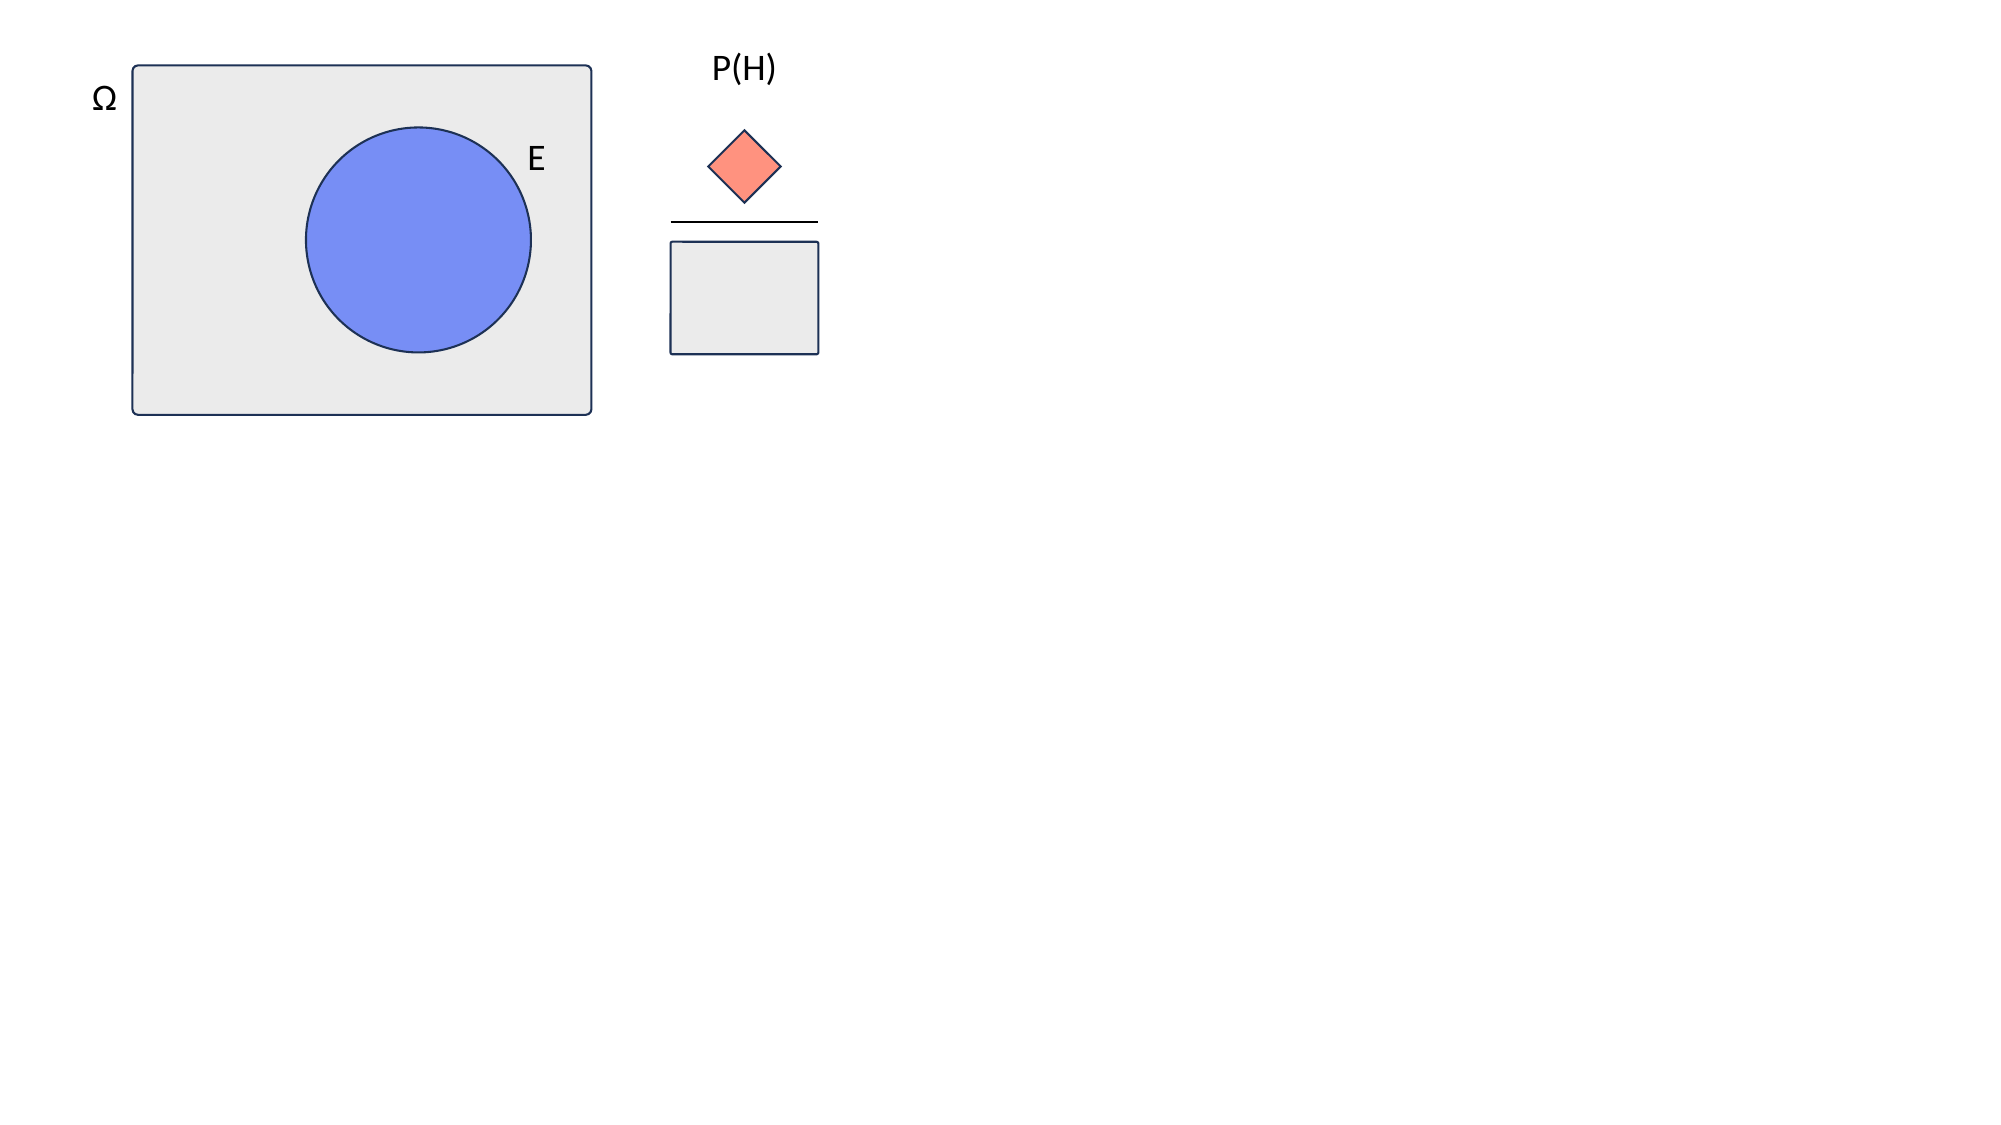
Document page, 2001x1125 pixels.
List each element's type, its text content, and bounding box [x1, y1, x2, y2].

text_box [132, 65, 592, 415]
text_box Ω [77, 65, 132, 126]
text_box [670, 130, 819, 355]
text_box P(H) [697, 35, 792, 95]
